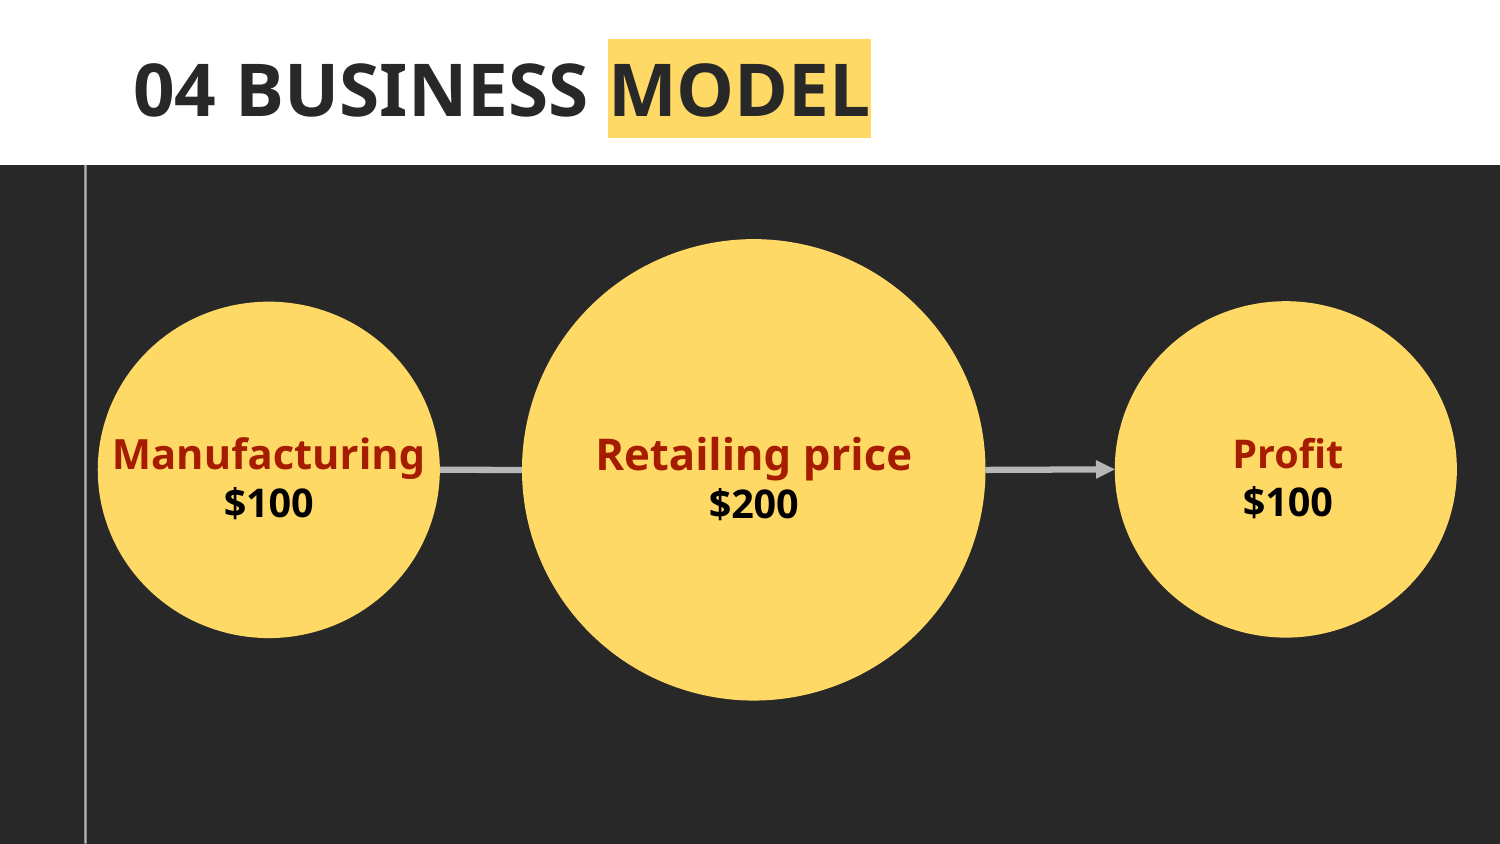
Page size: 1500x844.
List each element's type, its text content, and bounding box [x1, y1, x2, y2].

text_box [1124, 301, 1448, 414]
text_box [1453, 433, 1457, 505]
text_box [533, 542, 974, 701]
text_box [1130, 540, 1442, 638]
text_box Manufacturing $100 [82, 413, 456, 541]
text_box [107, 301, 430, 413]
title 04 BUSINESS MODEL [118, 40, 1382, 135]
text_box [1114, 421, 1122, 518]
text_box [522, 239, 986, 531]
text_box Retailing price $200 [530, 411, 978, 542]
text_box Profit $100 [1122, 414, 1453, 540]
text_box [113, 541, 424, 639]
